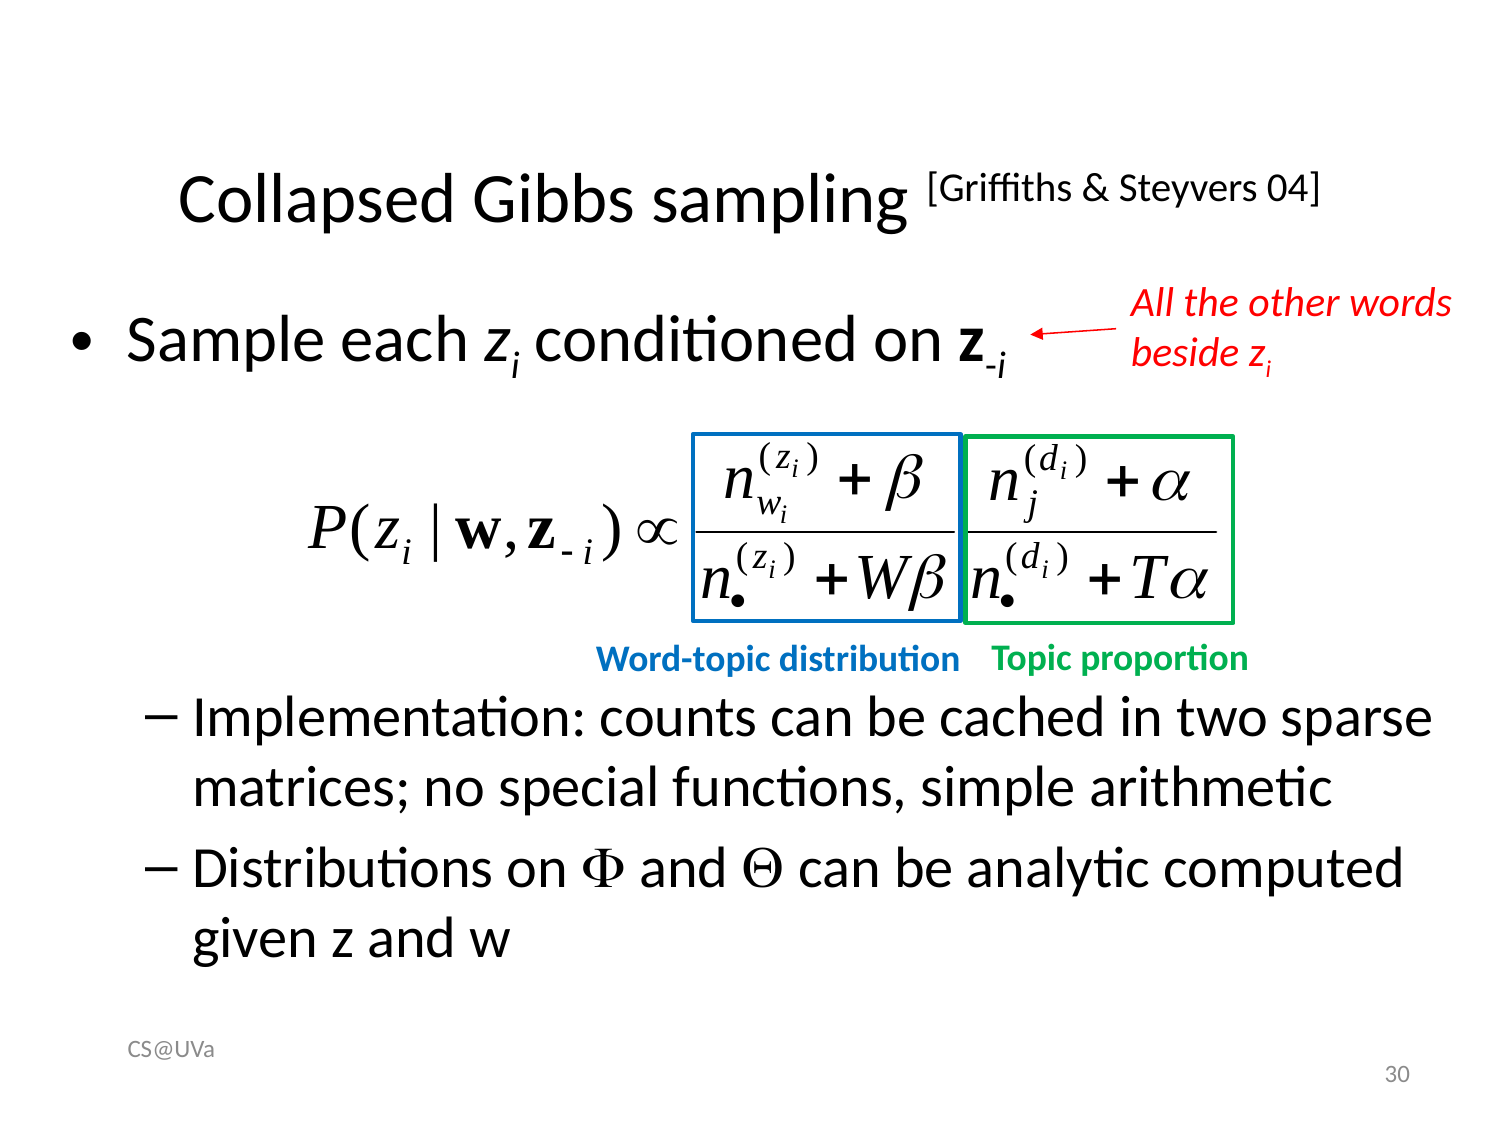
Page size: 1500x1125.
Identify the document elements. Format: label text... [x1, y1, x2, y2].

slide_number 30 [1074, 1042, 1425, 1103]
list Sample each zi conditioned on z-i Implementation: counts can be cached in two sparse matrices; no special functions, simple arithmetic Distributions on  and  can be analytic computed given z and w [55, 287, 1500, 1005]
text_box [580, 433, 1059, 688]
slide_number CS@UVa [112, 1025, 425, 1100]
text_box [1030, 267, 1470, 385]
title Collapsed Gibbs sampling [Griffiths & Steyvers 04] [112, 99, 1388, 288]
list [296, 424, 1233, 629]
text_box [965, 436, 1344, 687]
